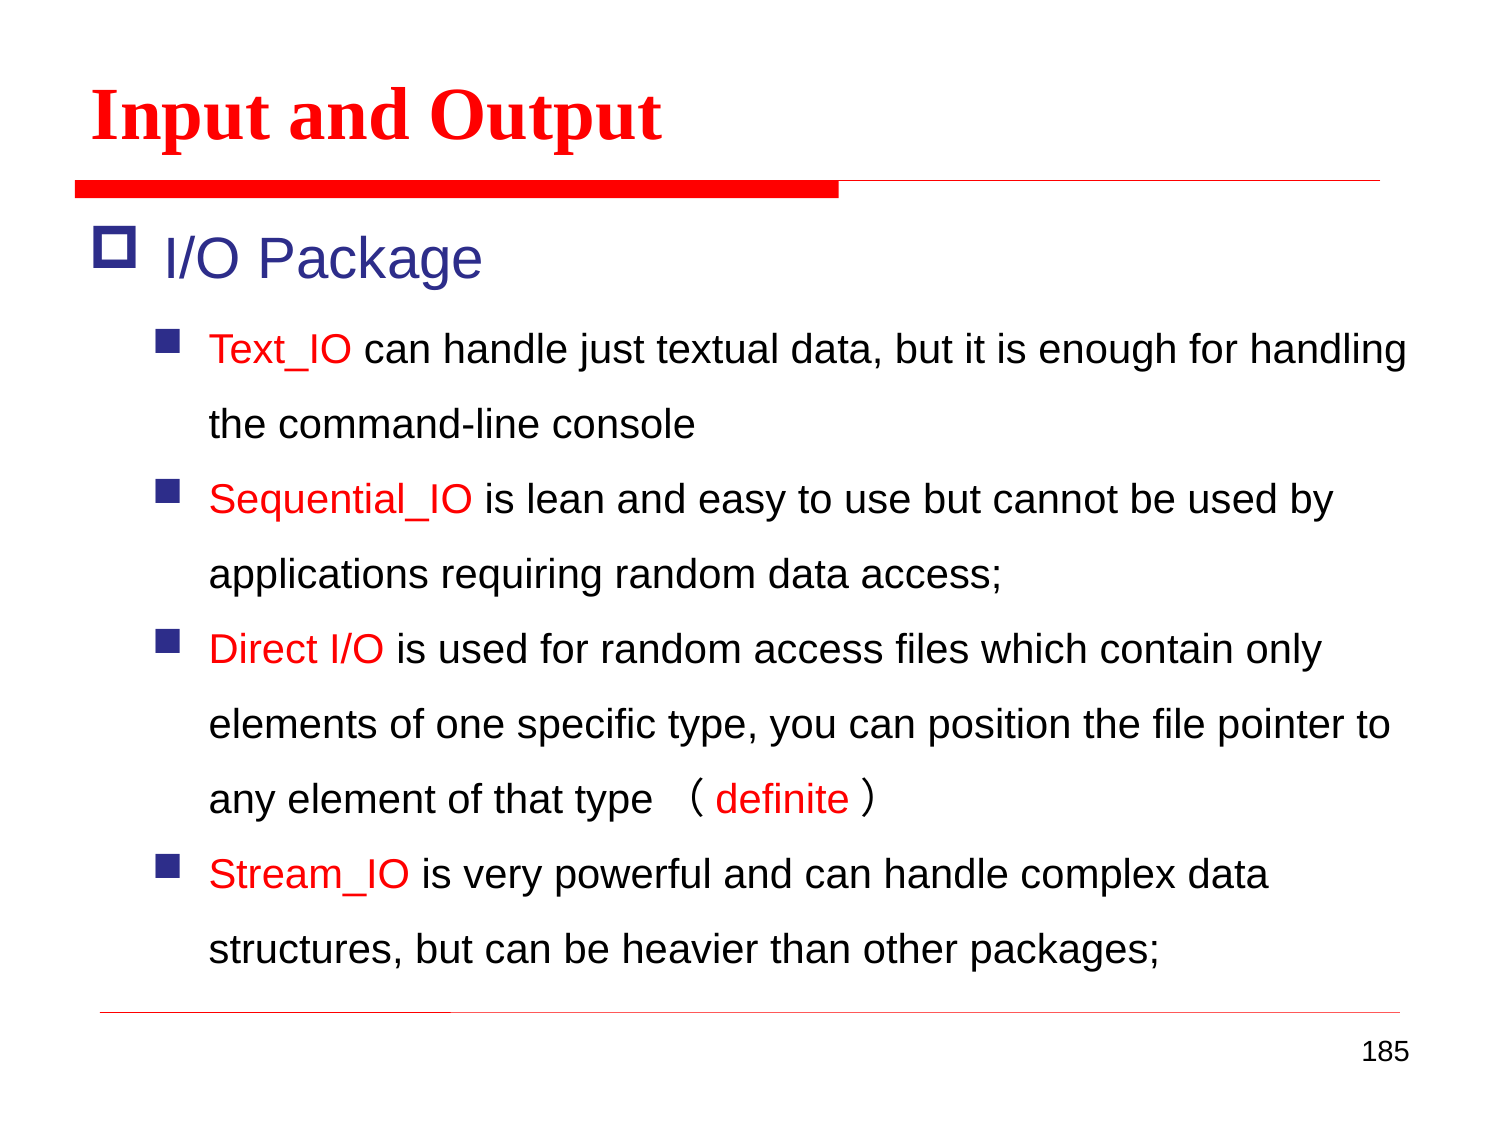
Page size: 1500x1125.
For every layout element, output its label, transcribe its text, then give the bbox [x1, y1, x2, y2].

slide_number 185 [1074, 1024, 1426, 1103]
text_box I/O Package [88, 219, 1500, 290]
text_box Text_IO can handle just textual data, but it is enough for handling the command-line console Sequential_IO is lean and easy to use but cannot be used by applications requiring random data access; Direct I/O is used for random access files which contain only elements of one specific type, you can position the file pointer to any element of that type（definite） Stream_IO is very powerful and can handle complex data structures, but can be heavier than other packages; [152, 296, 1432, 972]
text_box Input and Output [90, 84, 663, 155]
